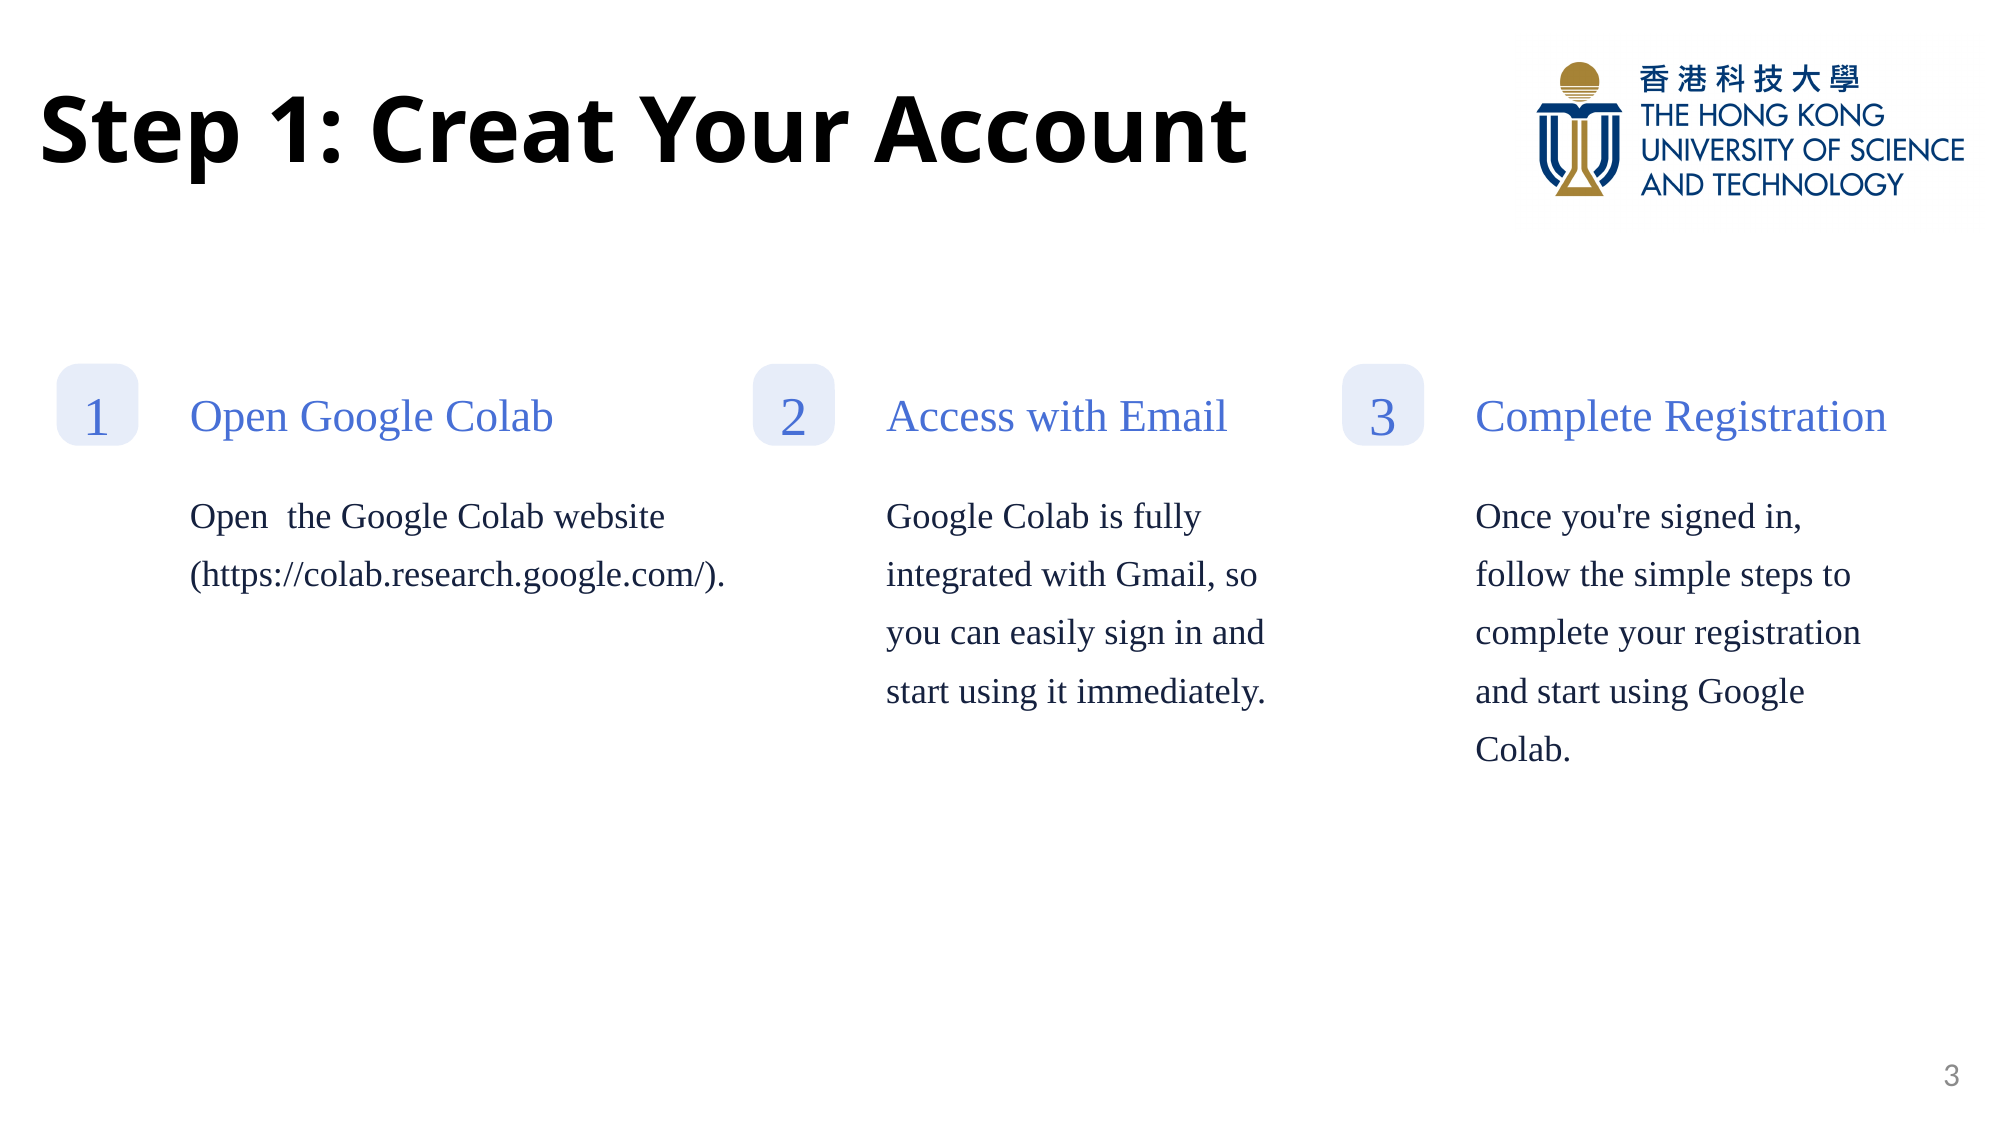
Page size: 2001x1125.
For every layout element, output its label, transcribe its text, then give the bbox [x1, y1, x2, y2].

title Step 1: Creat Your Account [24, 24, 1505, 242]
picture [1515, 33, 1985, 233]
slide_number 3 [1524, 1042, 1975, 1103]
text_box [752, 363, 2000, 762]
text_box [56, 363, 752, 762]
